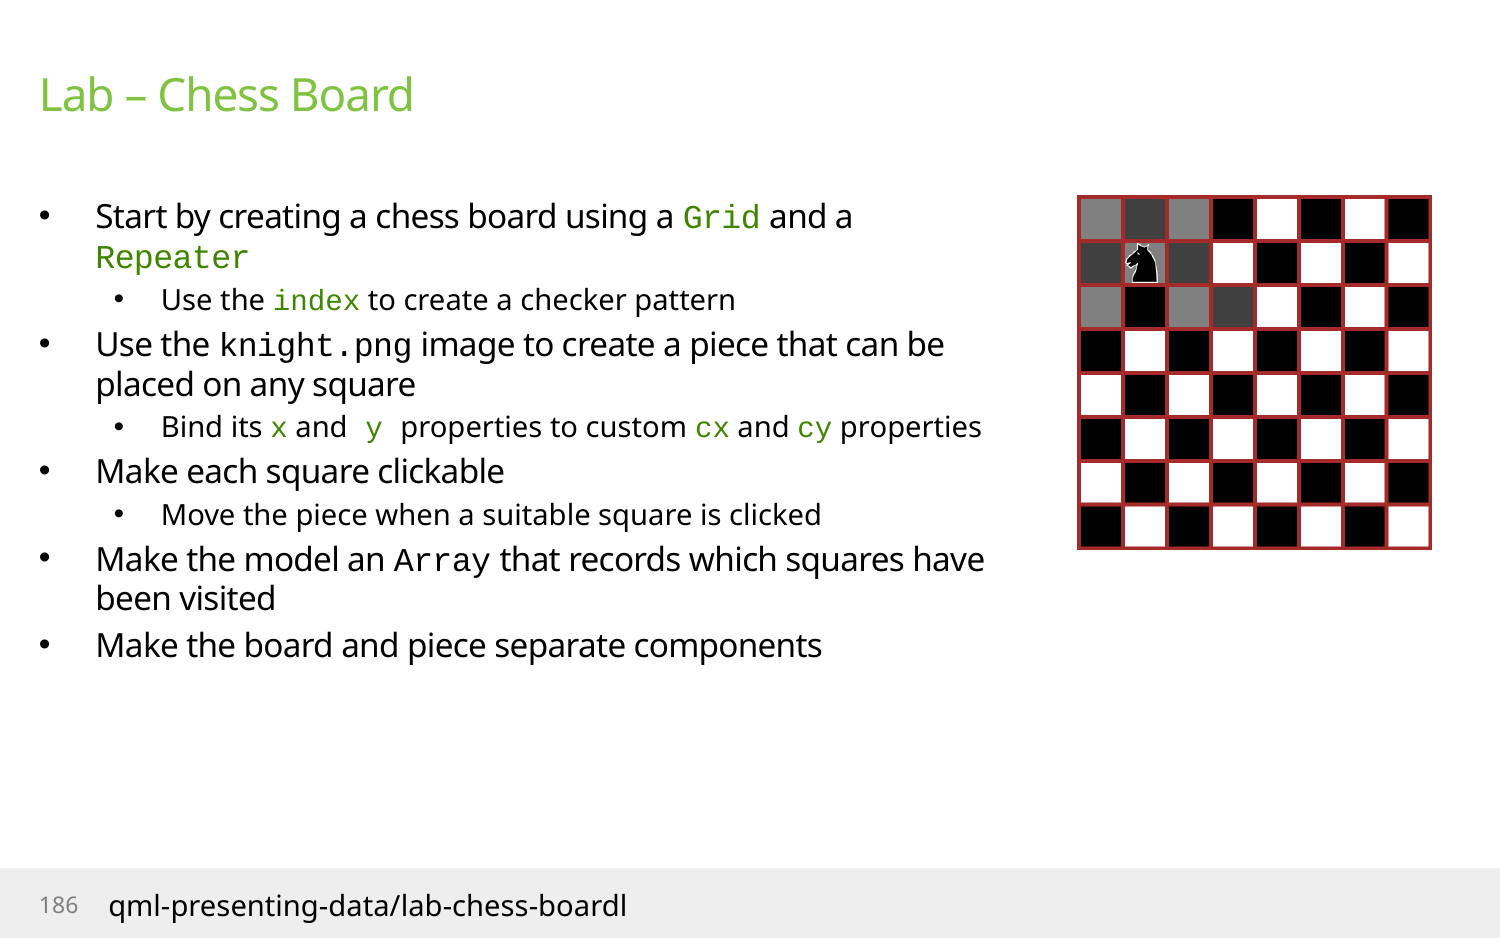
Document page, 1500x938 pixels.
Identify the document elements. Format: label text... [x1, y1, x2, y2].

picture [1077, 195, 1432, 550]
slide_number 186 [39, 892, 410, 921]
list Start by creating a chess board using a Grid and a Repeater Use the index to create a checker pattern Use the knight.png image to create a piece that can be placed on any square Bind its x and y properties to custom cx and cy properties Make each square clickable Move the piece when a suitable square is clicked Make the model an Array that records which squares have been visited Make the board and piece separate components [39, 195, 1000, 846]
title Lab – Chess Board [39, 66, 1052, 196]
text_box qml-presenting-data/lab-chess-boardl [93, 895, 1315, 928]
